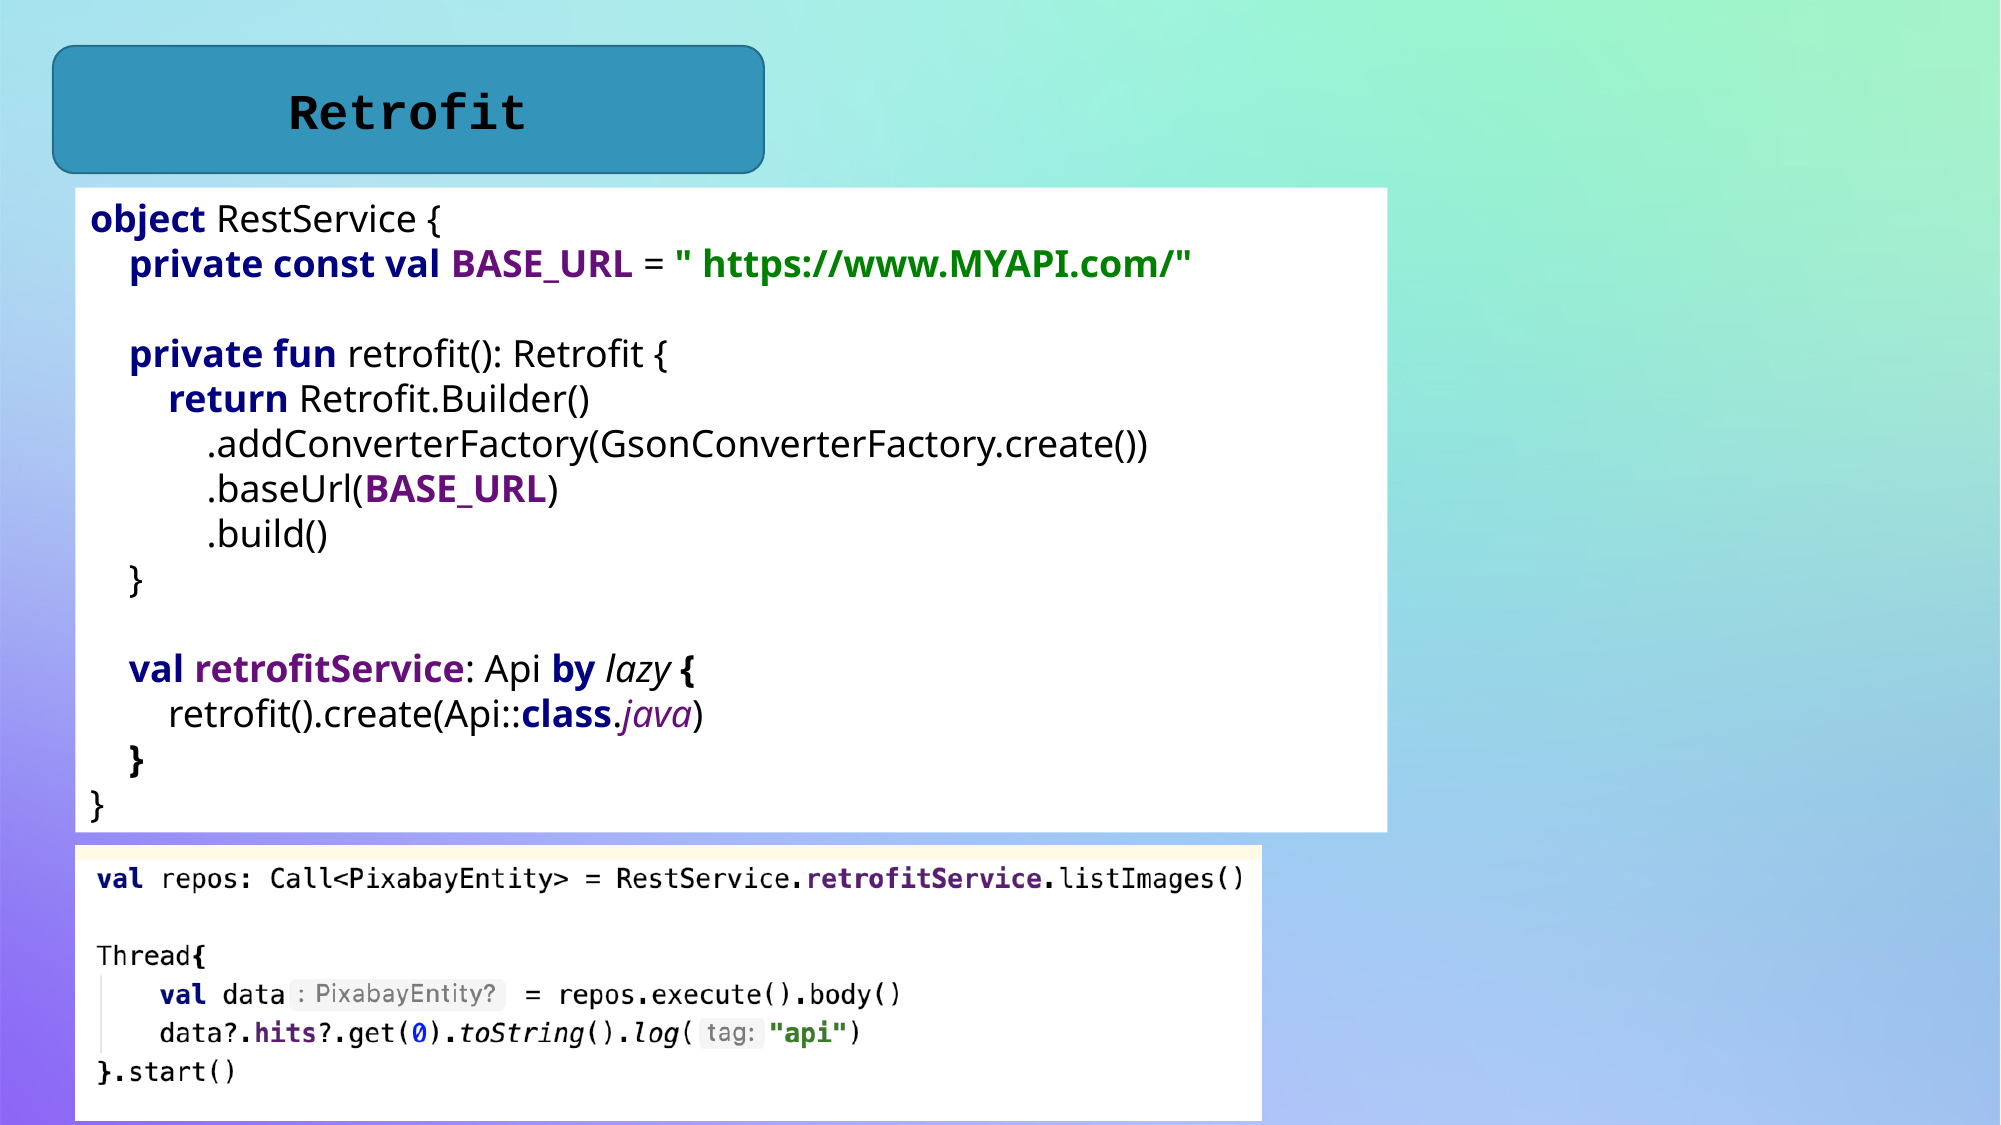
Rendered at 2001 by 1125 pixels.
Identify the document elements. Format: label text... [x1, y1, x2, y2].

text_box object RestService { private const val BASE_URL = " https://www.MYAPI.com/" private fun retrofit(): Retrofit { return Retrofit.Builder() .addConverterFactory(GsonConverterFactory.create()) .baseUrl(BASE_URL) .build() } val retrofitService: Api by lazy { retrofit().create(Api::class.java) } } [75, 187, 1388, 833]
text_box Retrofit [51, 44, 765, 175]
picture [0, 0, 2001, 1125]
